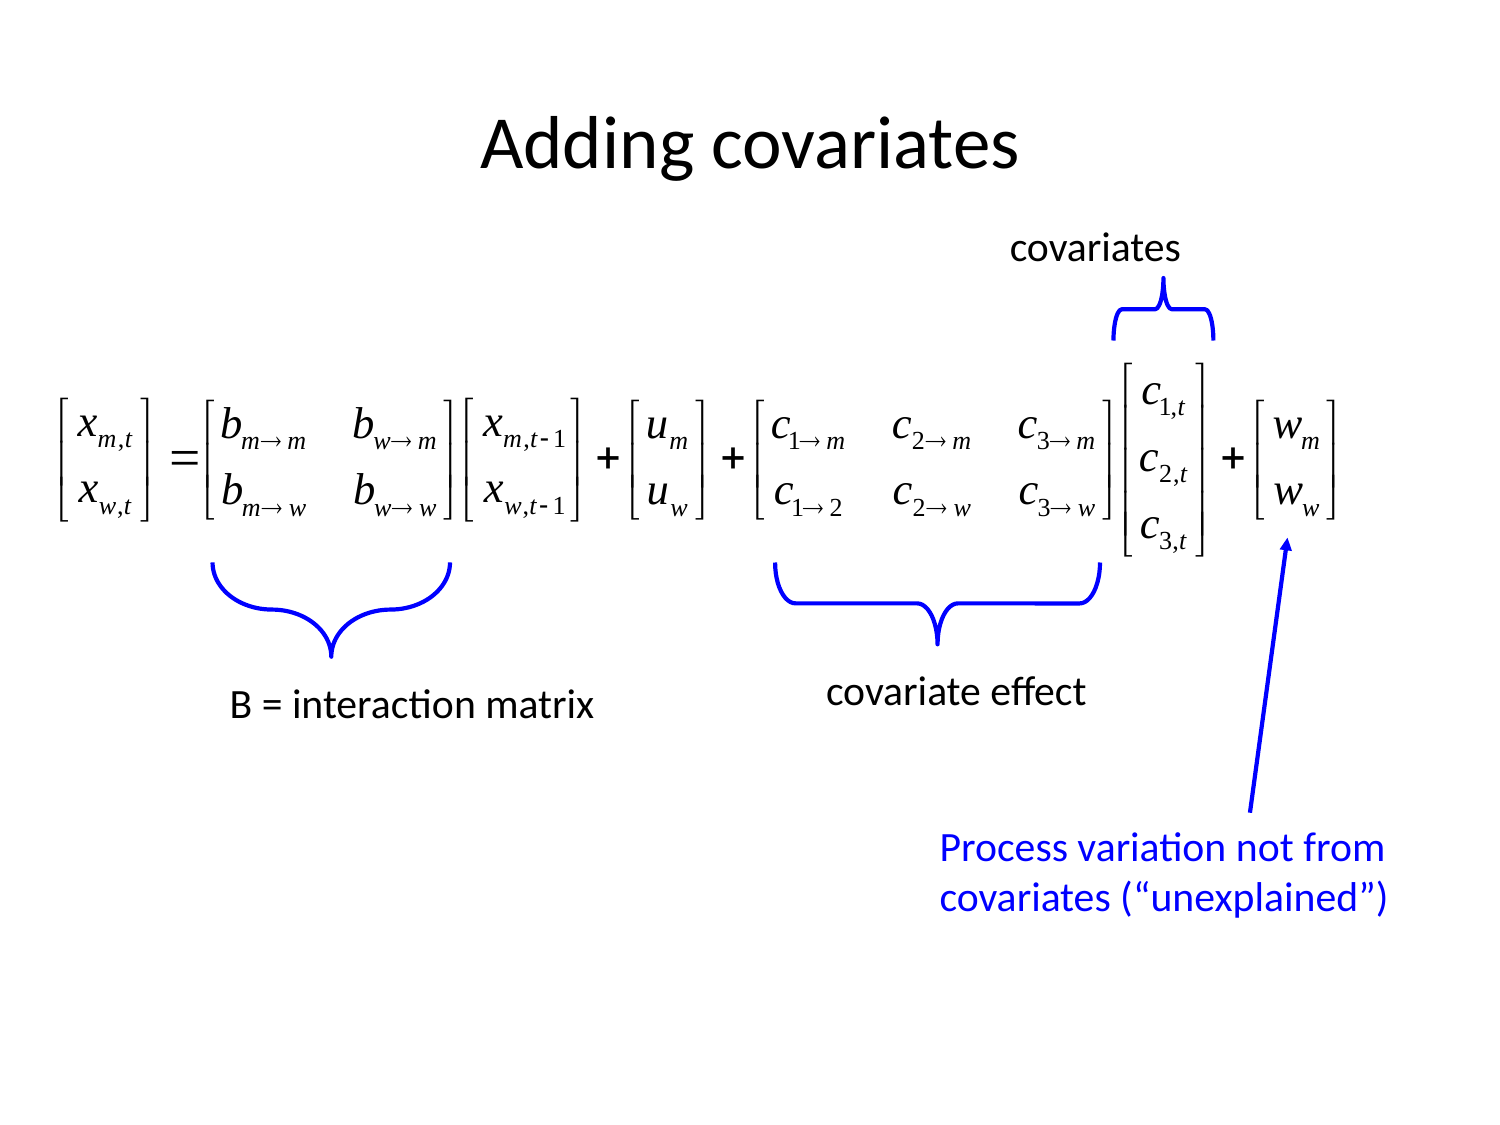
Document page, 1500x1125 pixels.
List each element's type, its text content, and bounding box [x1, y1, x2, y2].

text_box [215, 576, 448, 657]
text_box covariates [995, 212, 1196, 278]
text_box Process variation not from covariates (“unexplained”) [924, 812, 1438, 928]
title Adding covariates [75, 45, 1425, 233]
text_box B = interaction matrix [214, 669, 610, 734]
text_box [776, 576, 1099, 645]
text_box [49, 352, 1351, 569]
text_box [1113, 278, 1214, 341]
text_box covariate effect [811, 656, 1102, 722]
